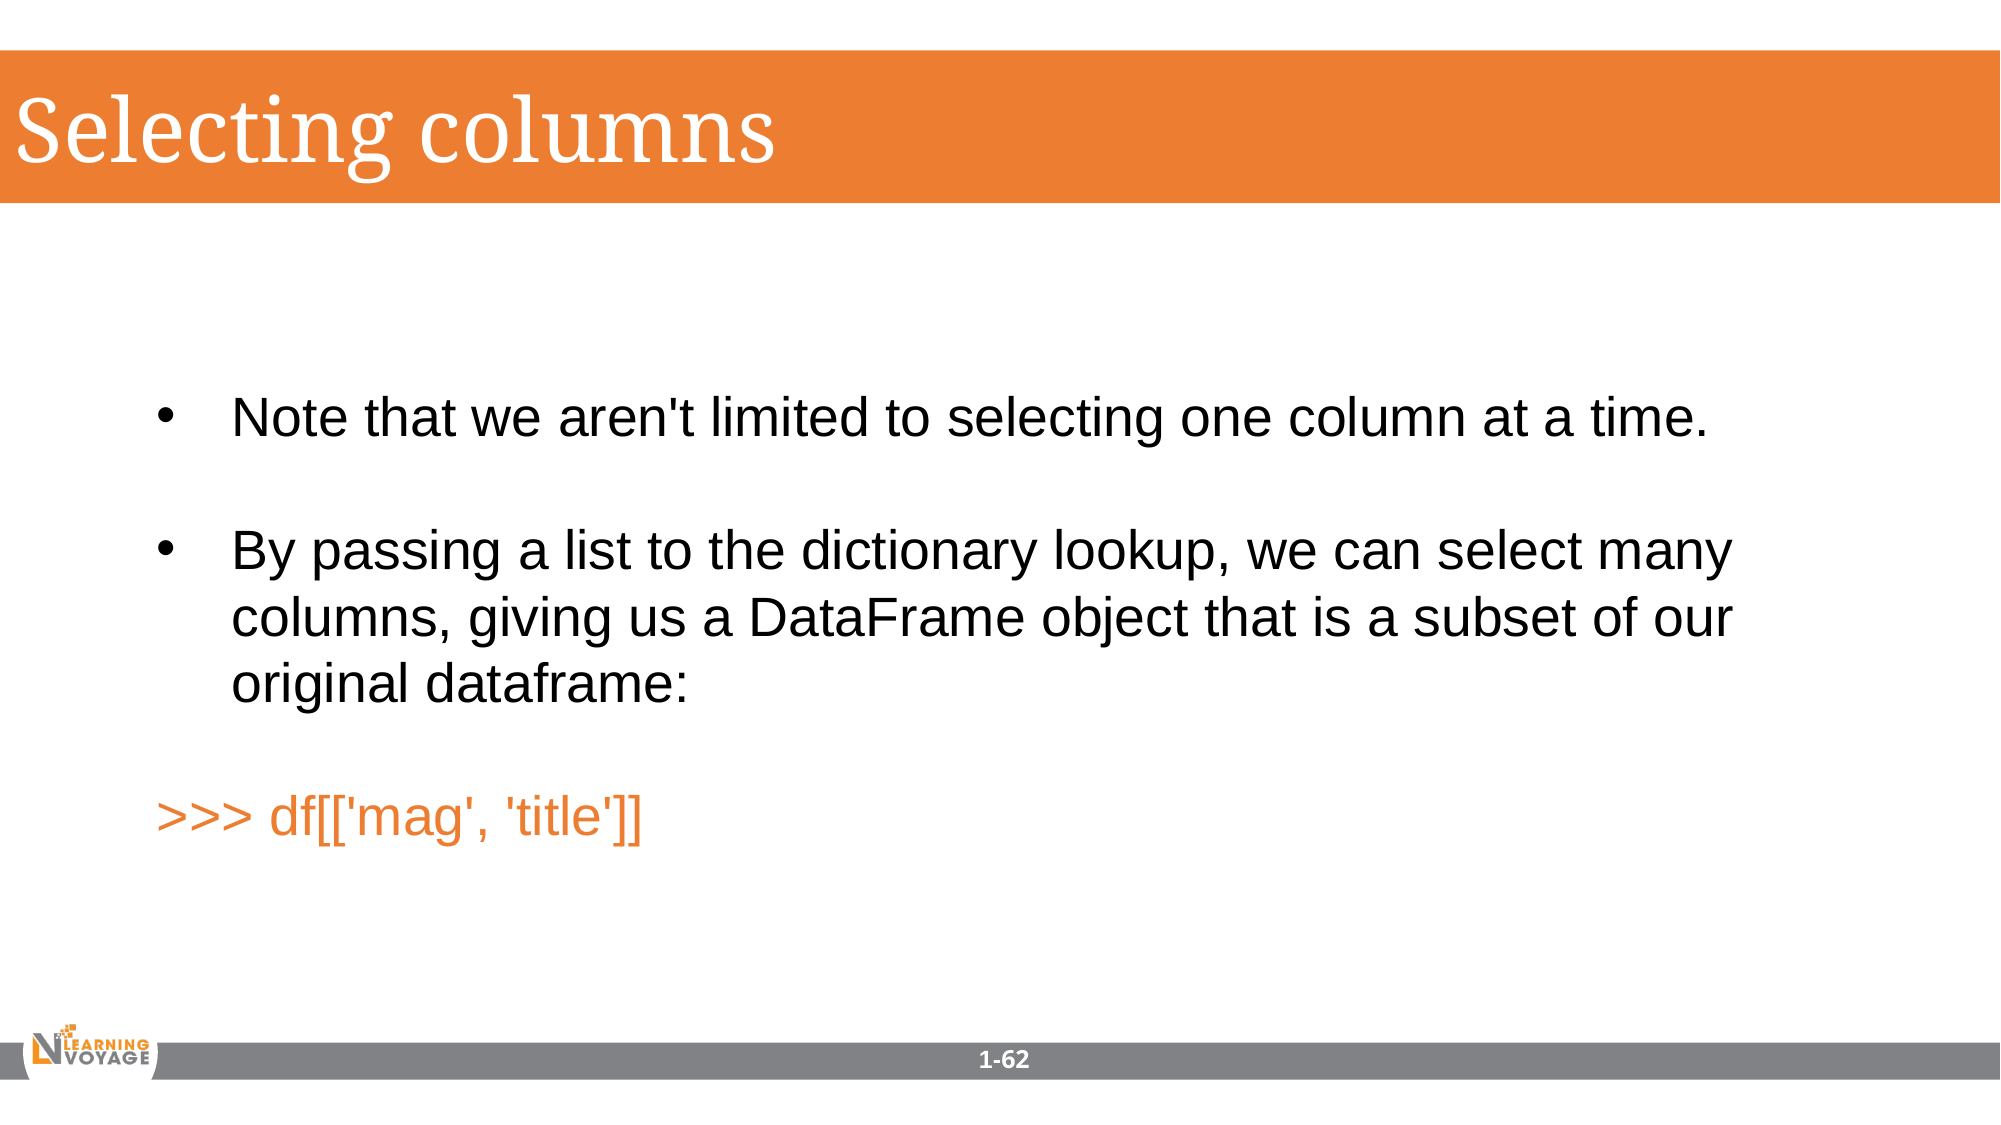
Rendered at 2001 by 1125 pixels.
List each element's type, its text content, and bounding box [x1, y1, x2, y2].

picture [0, 942, 192, 1125]
slide_number 1-62 [923, 1026, 1045, 1095]
text_box Note that we aren't limited to selecting one column at a time. By passing a list to the dictionary lookup, we can select many columns, giving us a DataFrame object that is a subset of our original dataframe: >>> df[['mag', 'title']] [156, 378, 1843, 847]
text_box Selecting columns [0, 49, 2000, 204]
